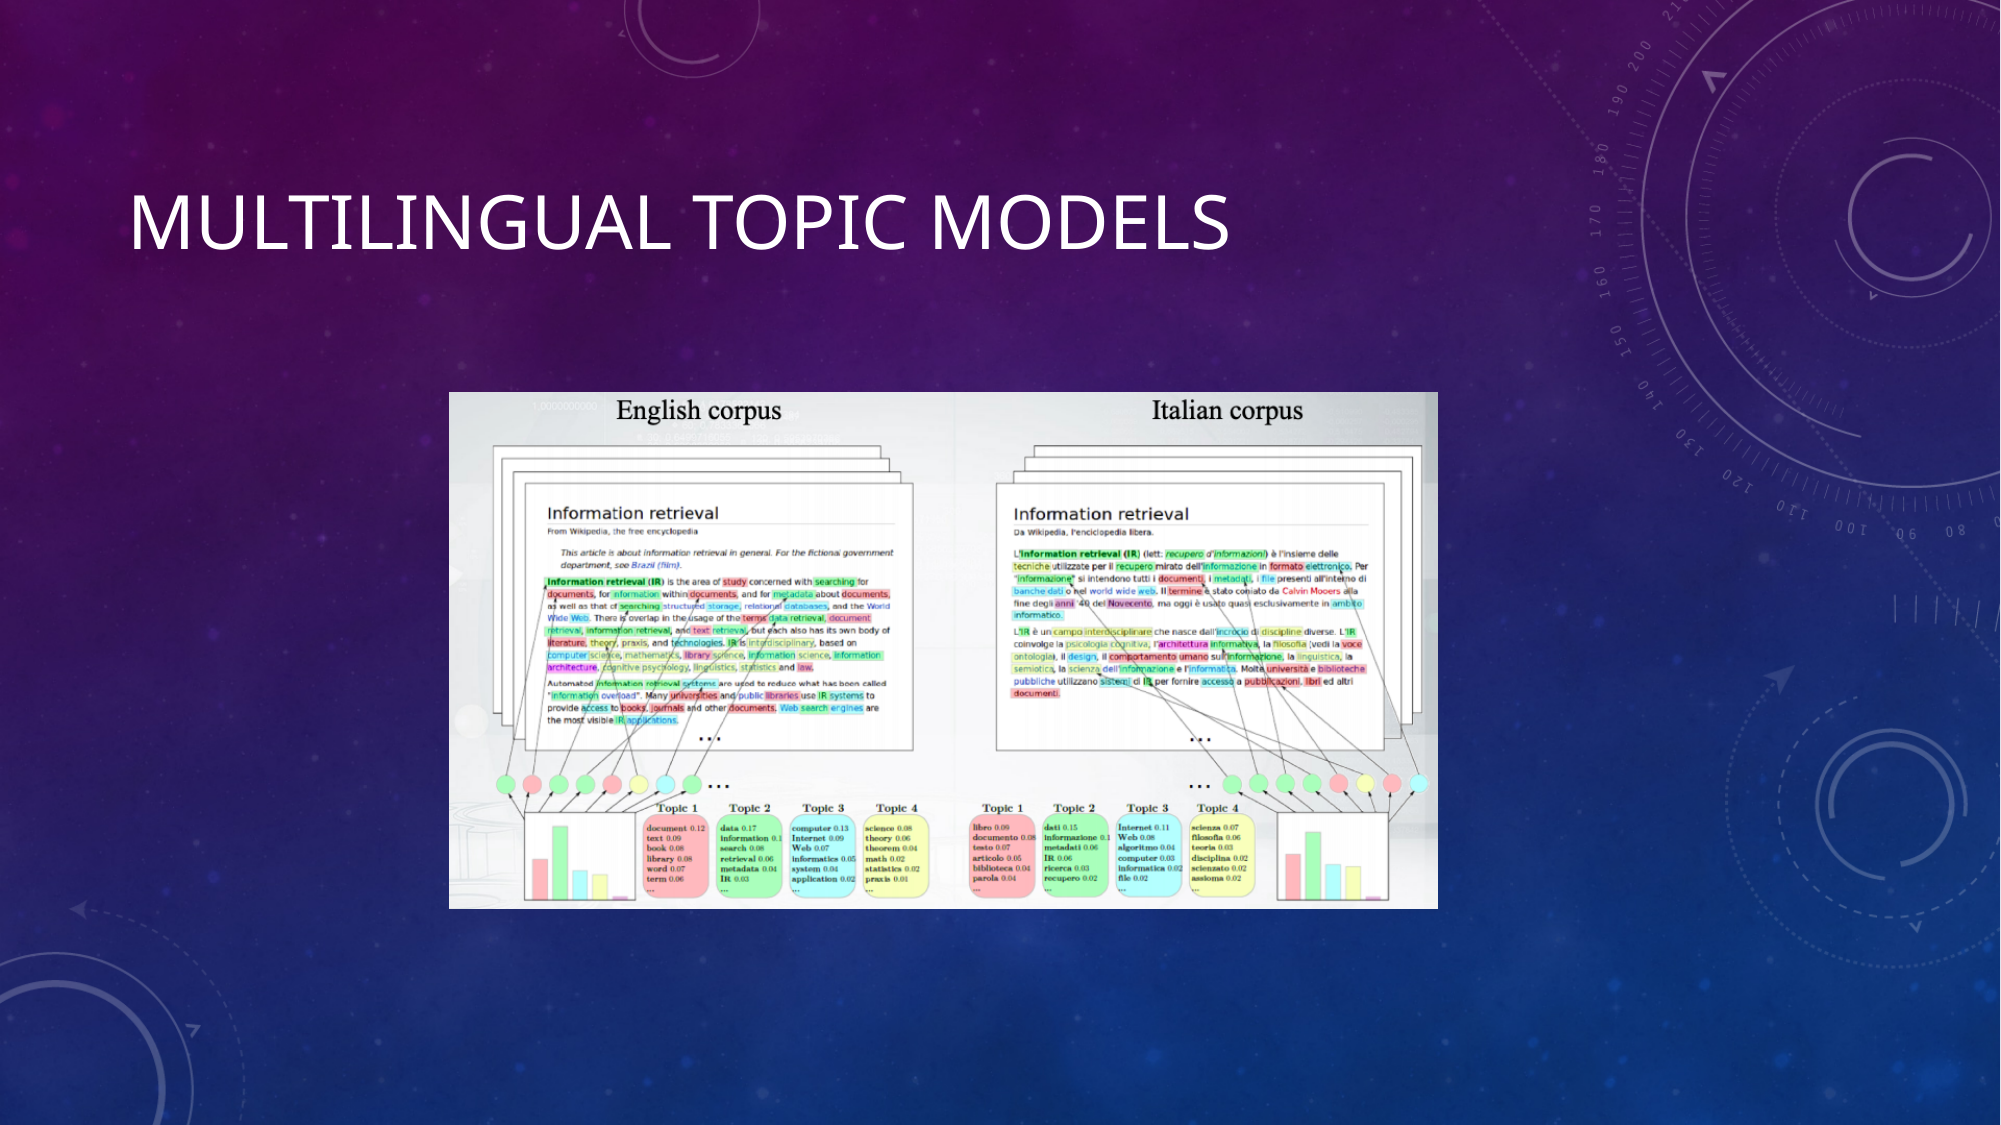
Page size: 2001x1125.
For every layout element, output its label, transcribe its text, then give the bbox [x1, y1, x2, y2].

picture [0, 0, 2001, 1125]
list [449, 392, 1438, 910]
title Multilingual topic models [112, 99, 1775, 339]
